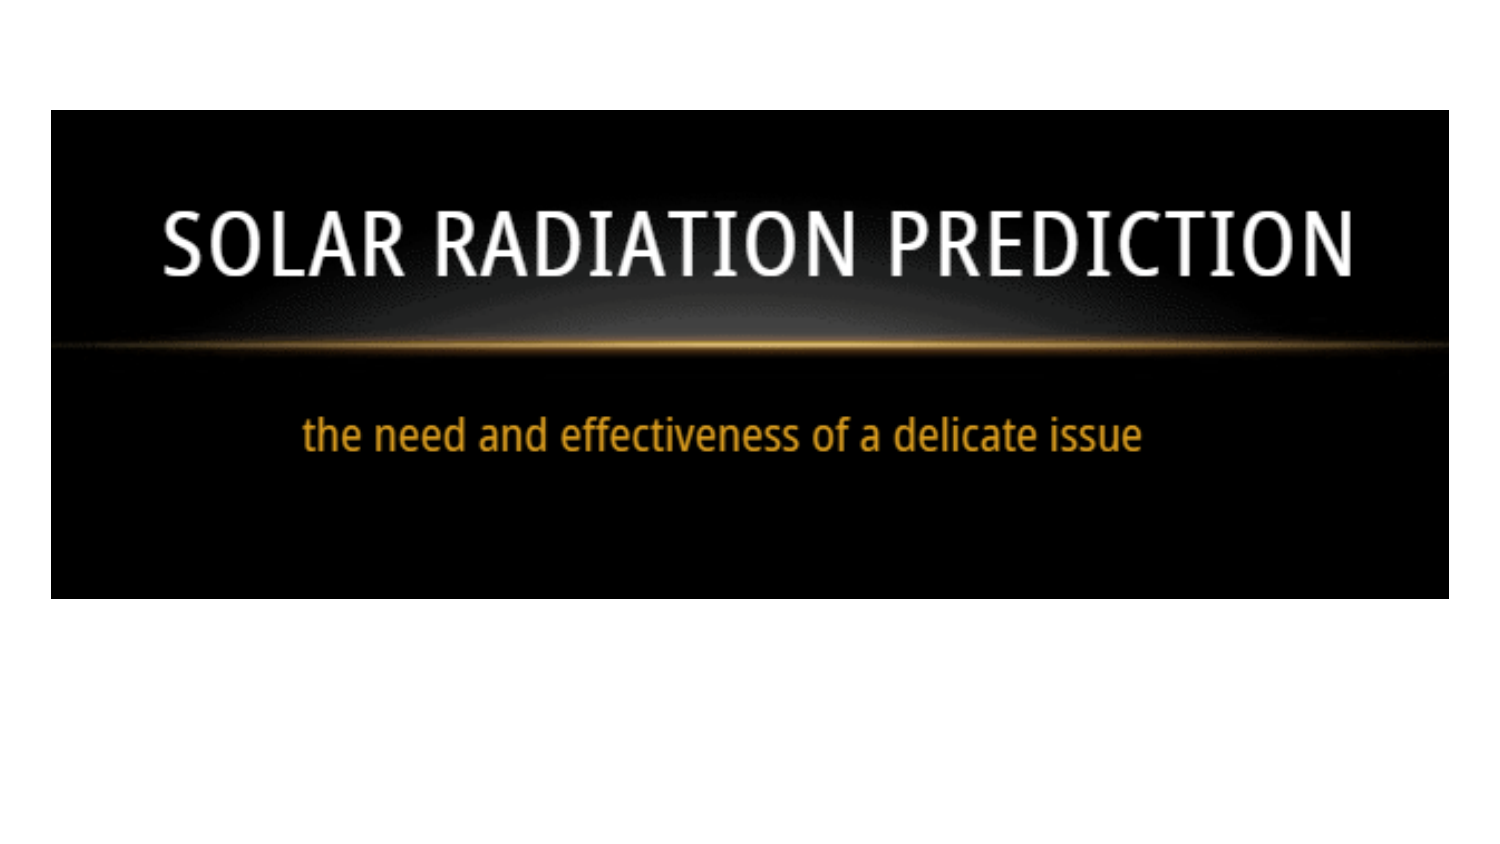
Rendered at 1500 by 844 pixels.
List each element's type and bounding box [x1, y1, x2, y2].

picture [50, 109, 1450, 599]
